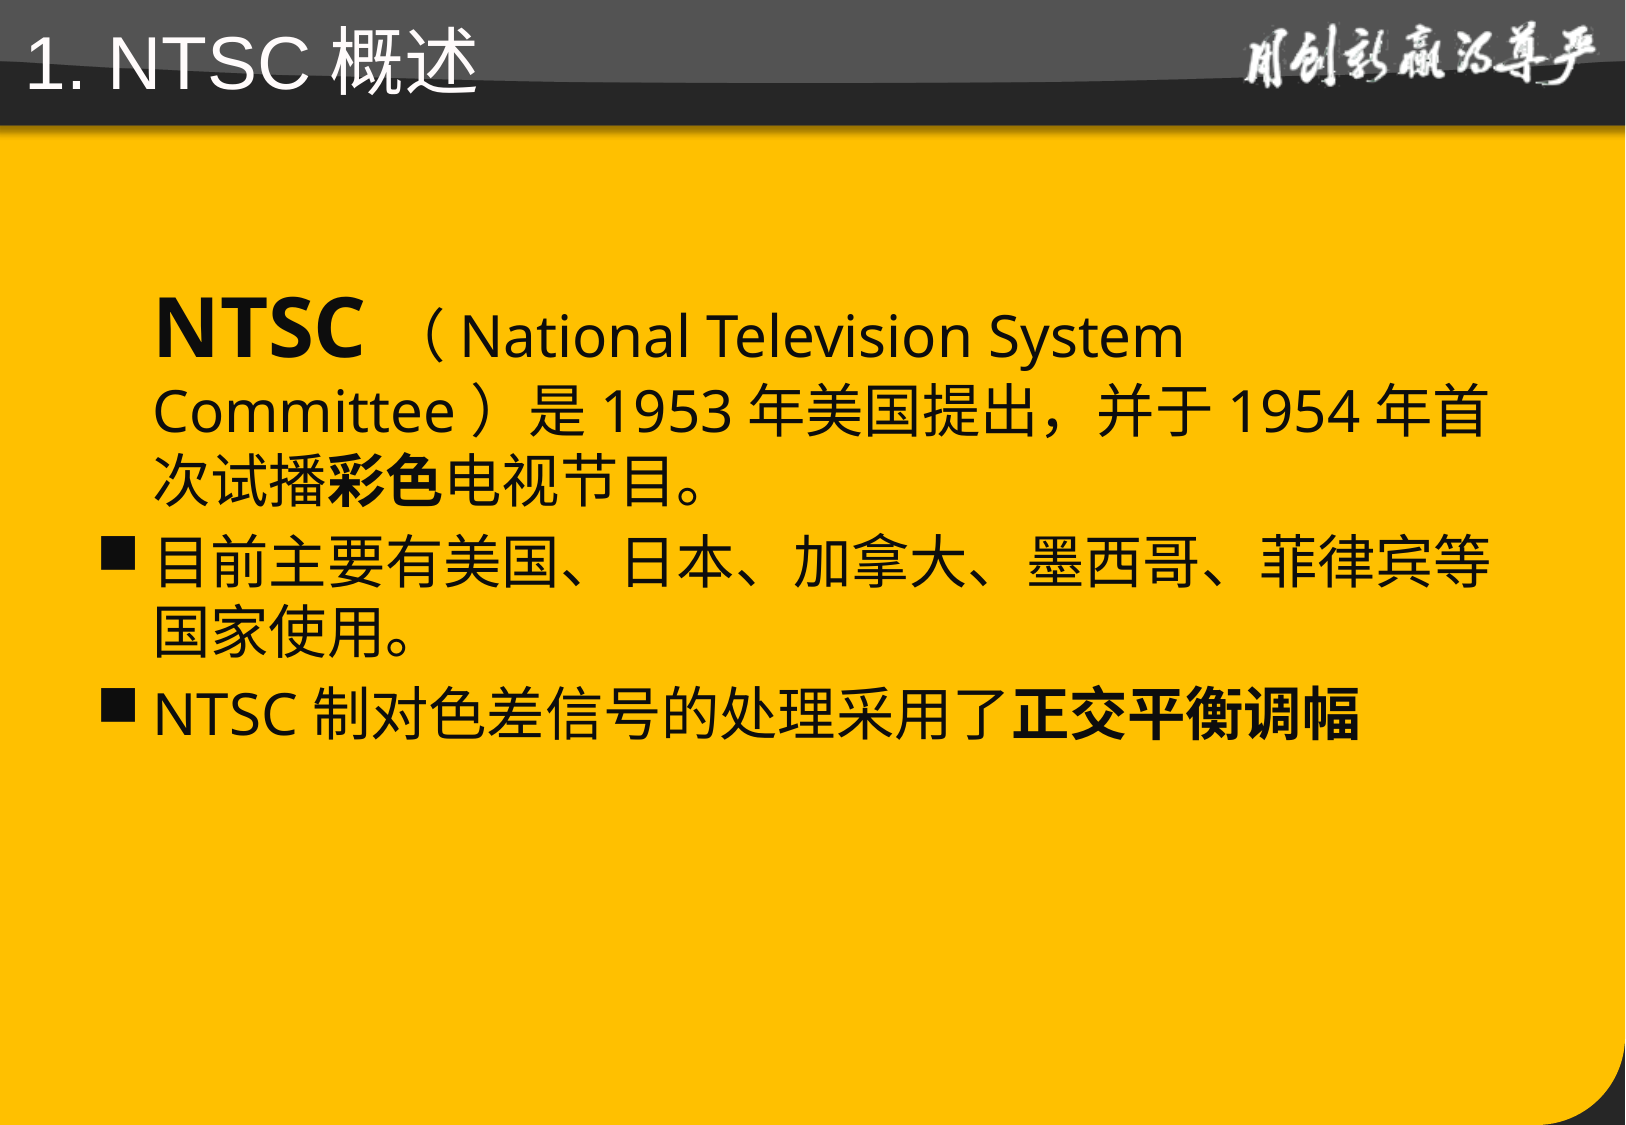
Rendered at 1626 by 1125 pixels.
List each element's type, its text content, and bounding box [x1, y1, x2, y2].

list NTSC（National Television System Committee）是1953年美国提出，并于1954年首次试播彩色电视节目。 目前主要有美国、日本、加拿大、墨西哥、菲律宾等国家使用。 NTSC制对色差信号的处理采用了正交平衡调幅 [81, 196, 1544, 1005]
picture [1472, 0, 1625, 98]
picture [0, 0, 9, 83]
title 1. NTSC概述 [9, 0, 1472, 135]
